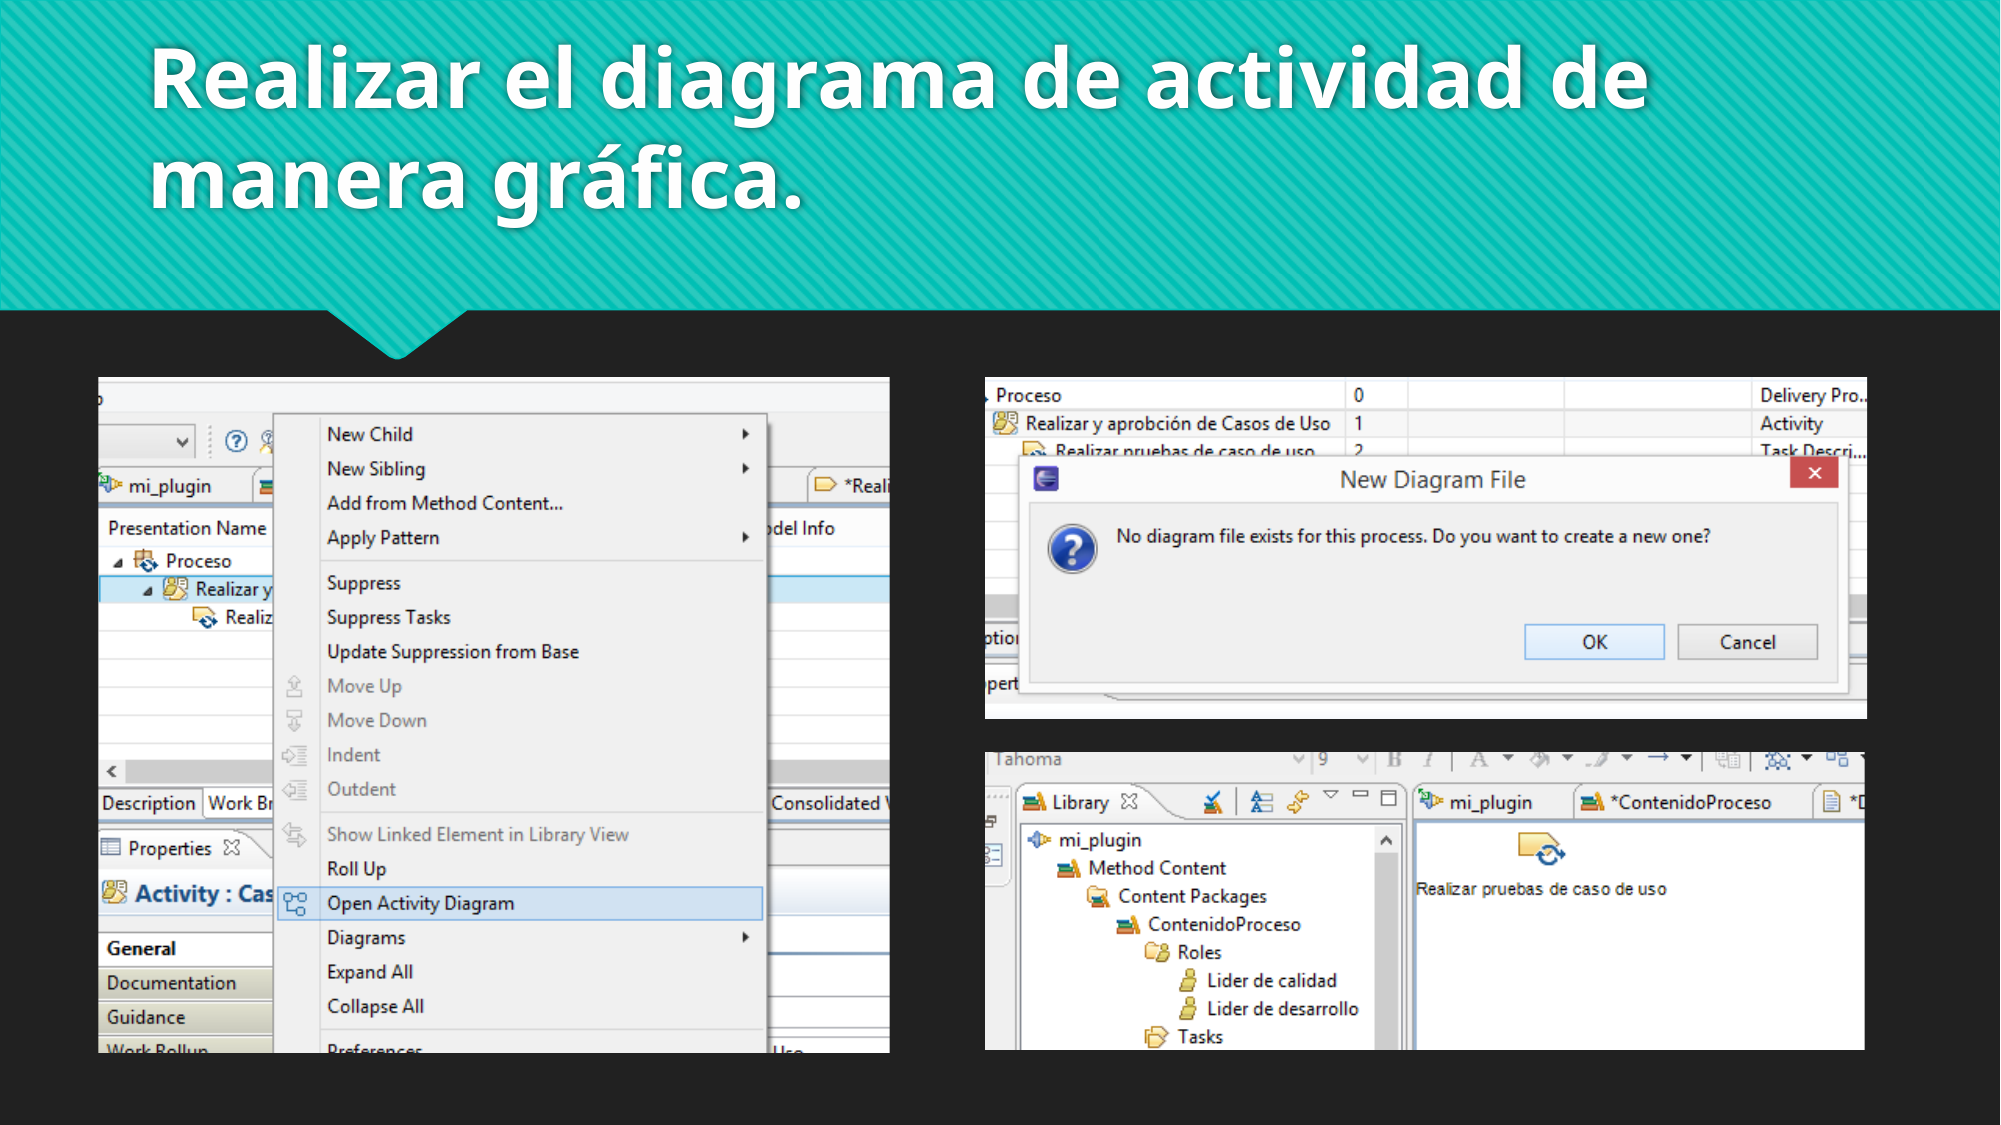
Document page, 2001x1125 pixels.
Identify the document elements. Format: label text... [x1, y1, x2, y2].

title Realizar el diagrama de actividad de manera gráfica. [132, 73, 1868, 233]
picture [984, 377, 1868, 720]
picture [98, 377, 890, 1053]
picture [984, 752, 1865, 1051]
